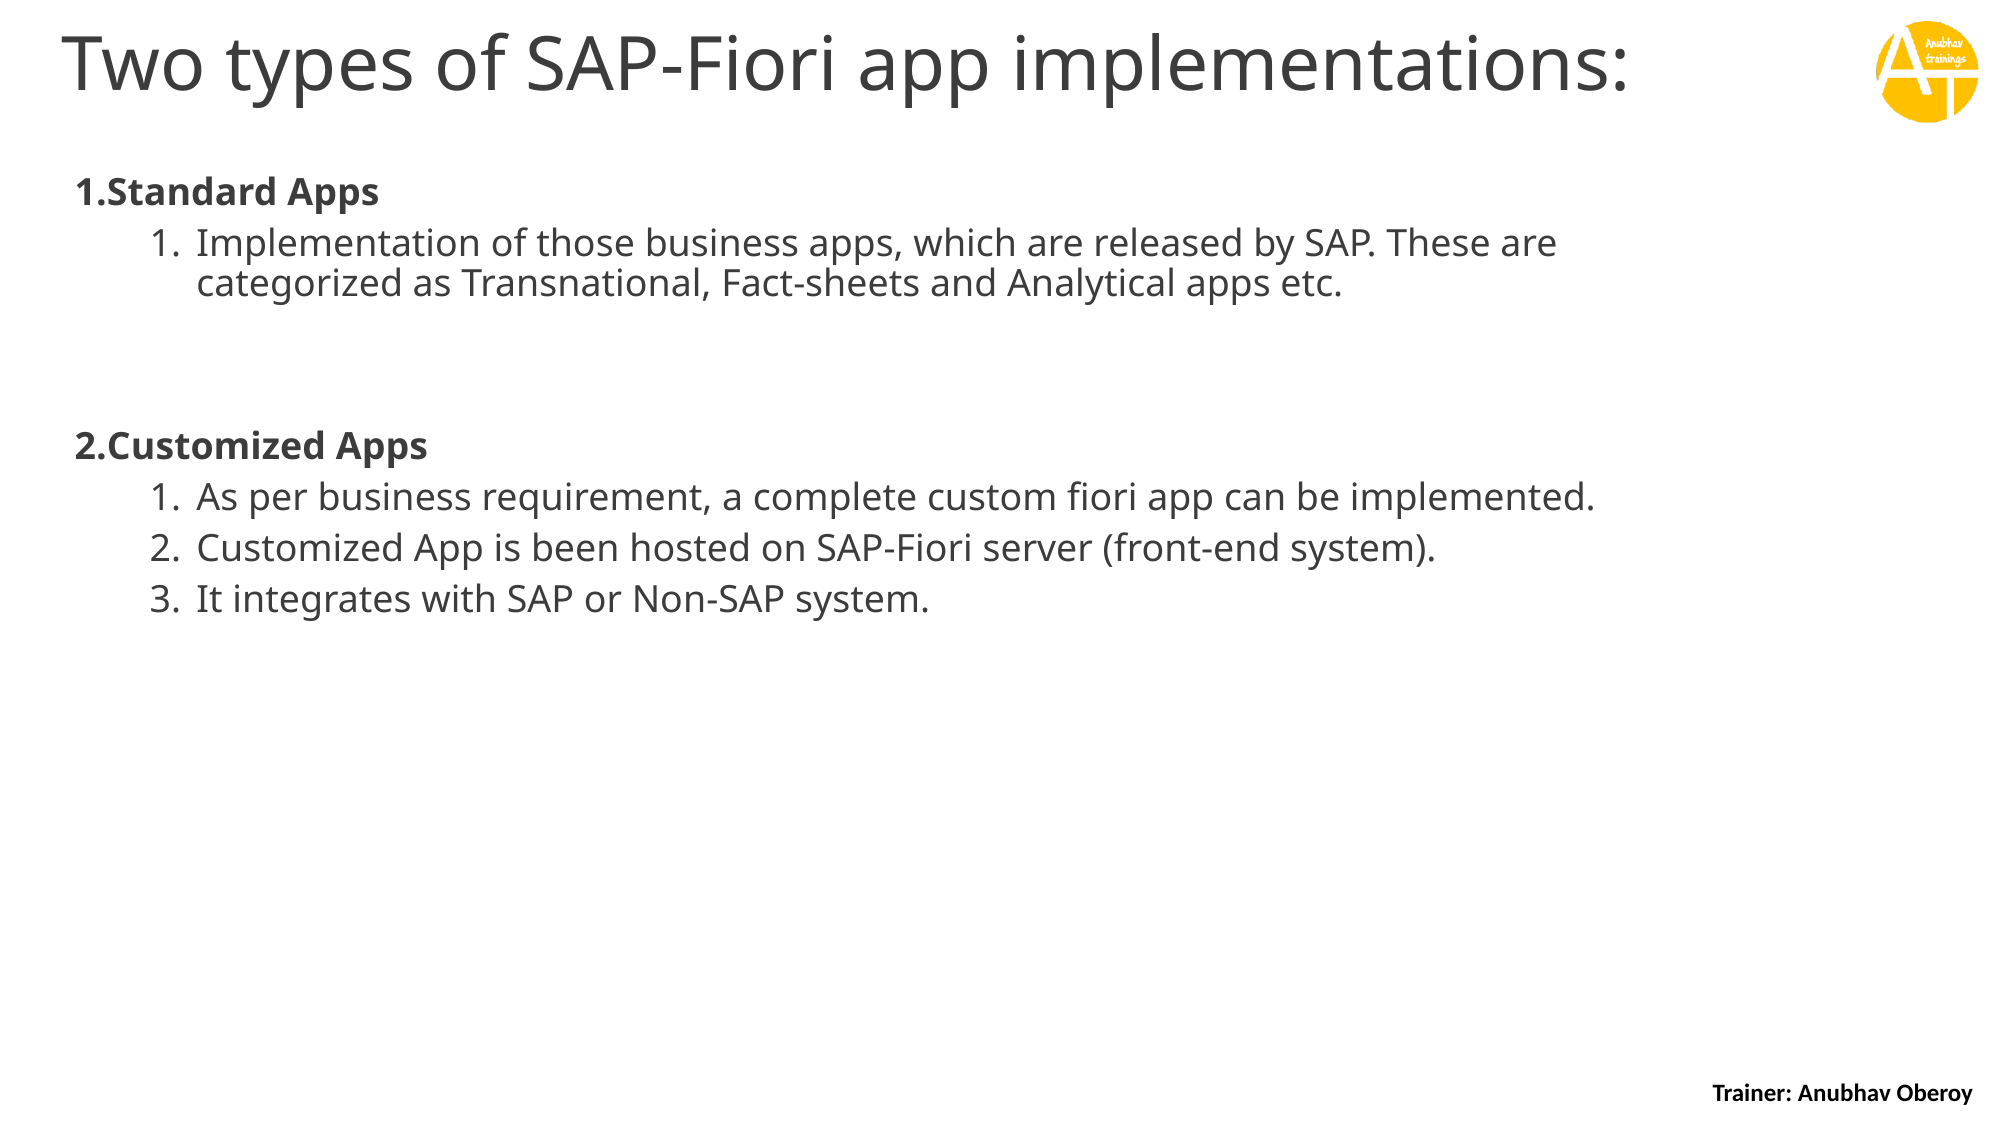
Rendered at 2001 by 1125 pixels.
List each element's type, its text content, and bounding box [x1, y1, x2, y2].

footer Trainer: Anubhav Oberoy [1660, 1074, 2000, 1108]
title Two types of SAP-Fiori app implementations: [46, 0, 1850, 115]
subtitle Standard Apps Implementation of those business apps, which are released by SAP. These are categorized as Transnational, Fact-sheets and Analytical apps etc. Customized Apps As per business requirement, a complete custom fiori app can be implemented. Customized App is been hosted on SAP-Fiori server (front-end system). It integrates with SAP or Non-SAP system. [59, 165, 1747, 856]
picture [1866, 14, 1984, 131]
